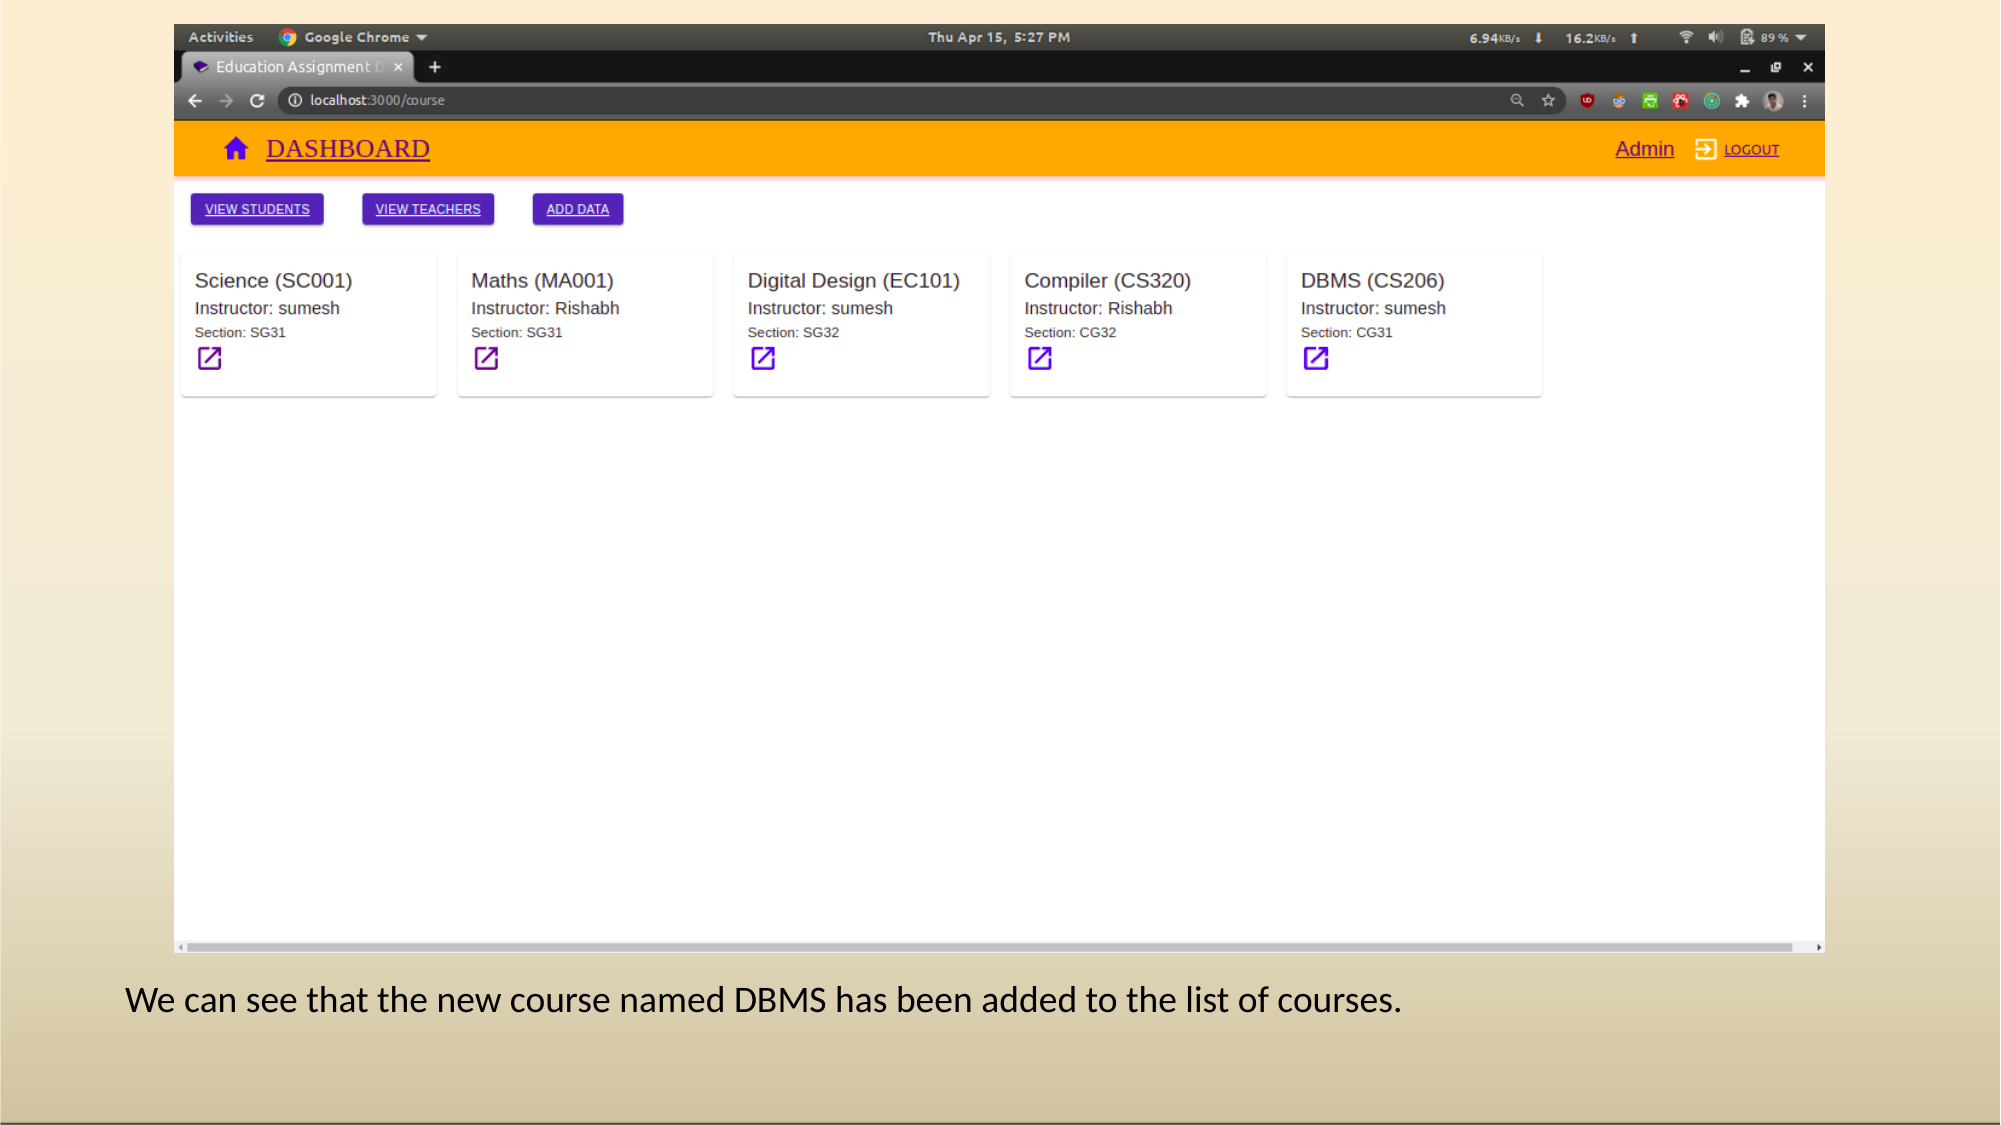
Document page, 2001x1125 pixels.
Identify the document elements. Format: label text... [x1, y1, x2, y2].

list We can see that the new course named DBMS has been added to the list of courses. [125, 975, 1777, 1021]
picture [0, 0, 2000, 1125]
